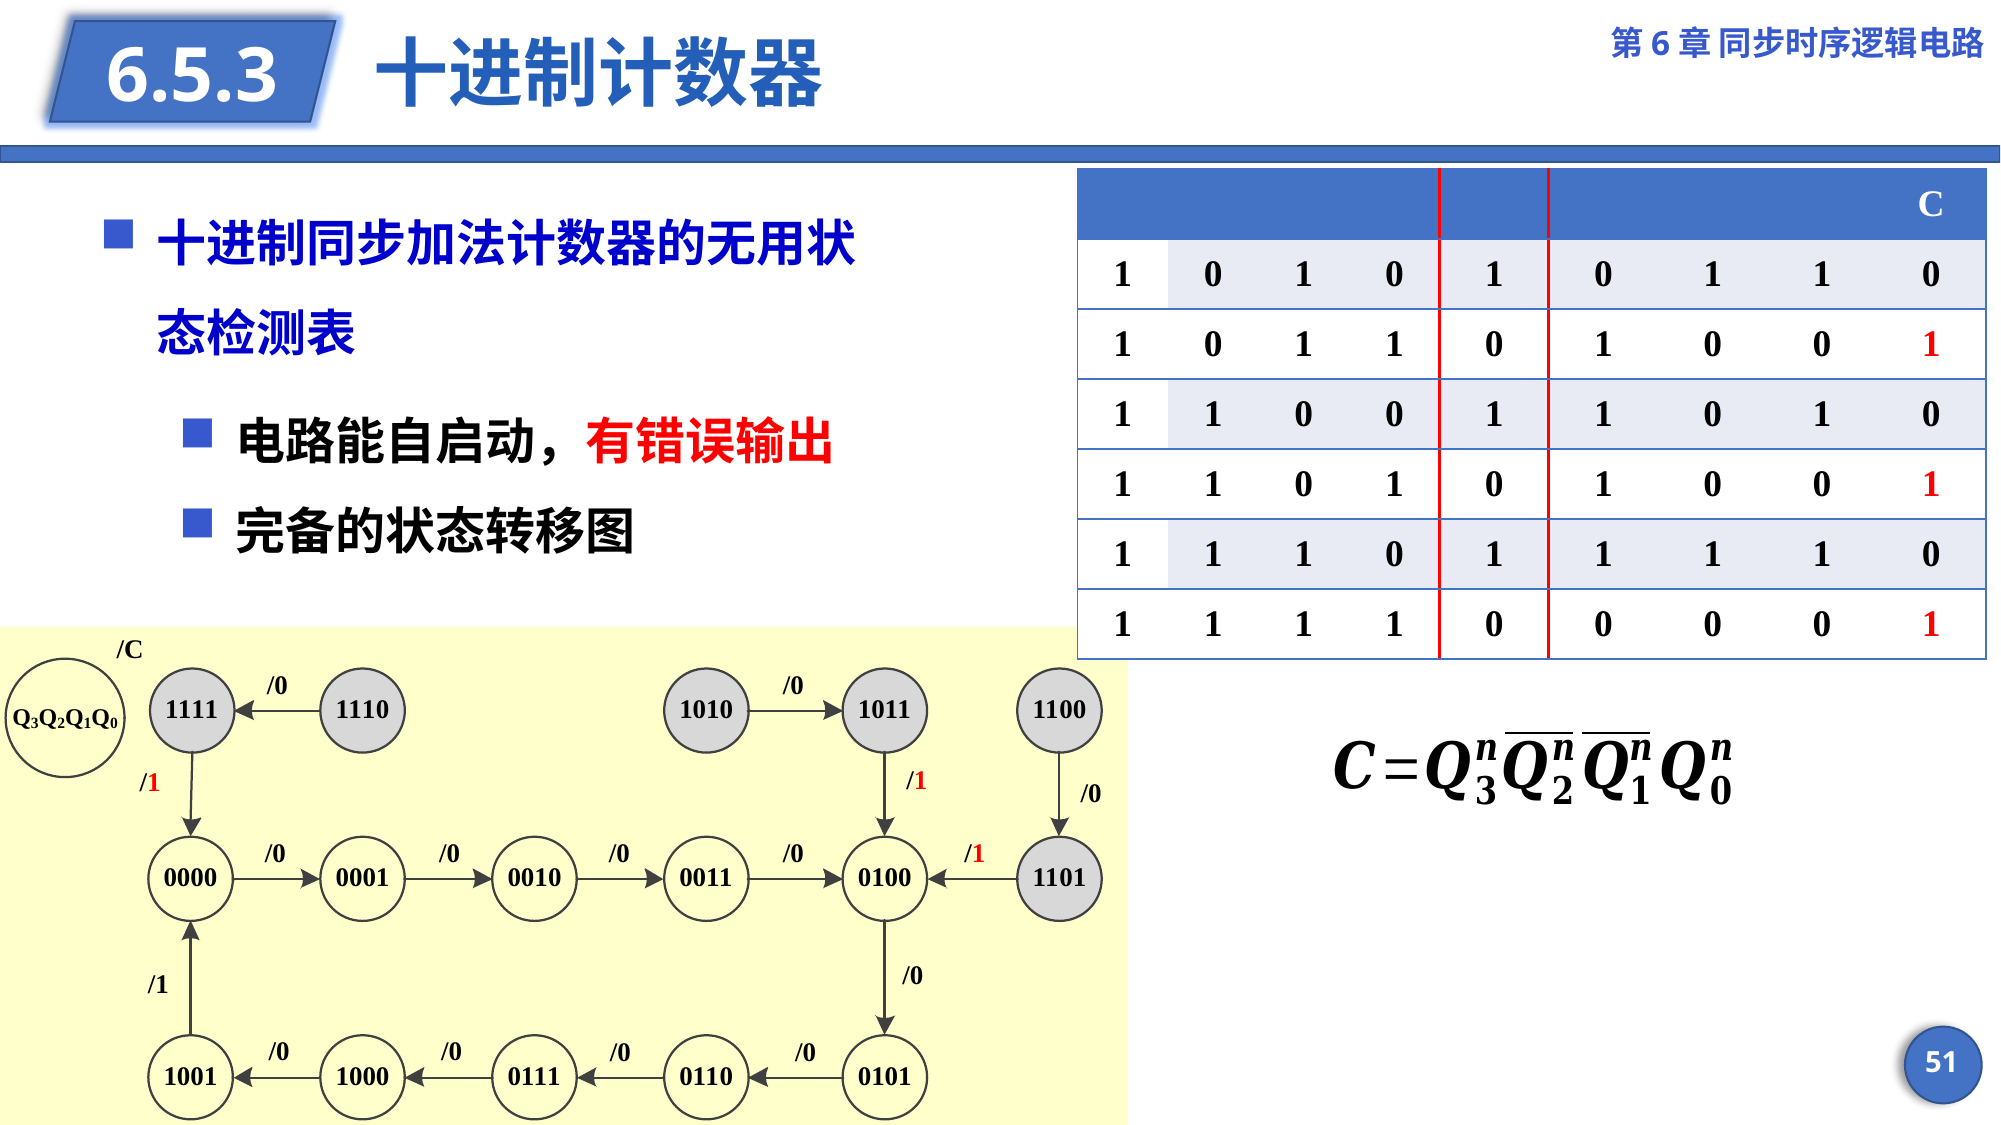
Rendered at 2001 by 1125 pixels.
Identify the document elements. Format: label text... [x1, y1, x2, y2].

text_box 电路能自启动，有错误输出 完备的状态转移图 [164, 372, 977, 567]
text_box 6.5.3 [48, 20, 337, 123]
footer 第6章 同步时序逻辑电路 [1581, 0, 2000, 84]
text_box 十进制同步加法计数器的无用状态检测表 [85, 173, 919, 369]
slide_number 51 [1895, 1033, 1989, 1094]
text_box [0, 626, 1129, 1125]
title 十进制计数器 [358, 16, 1391, 137]
